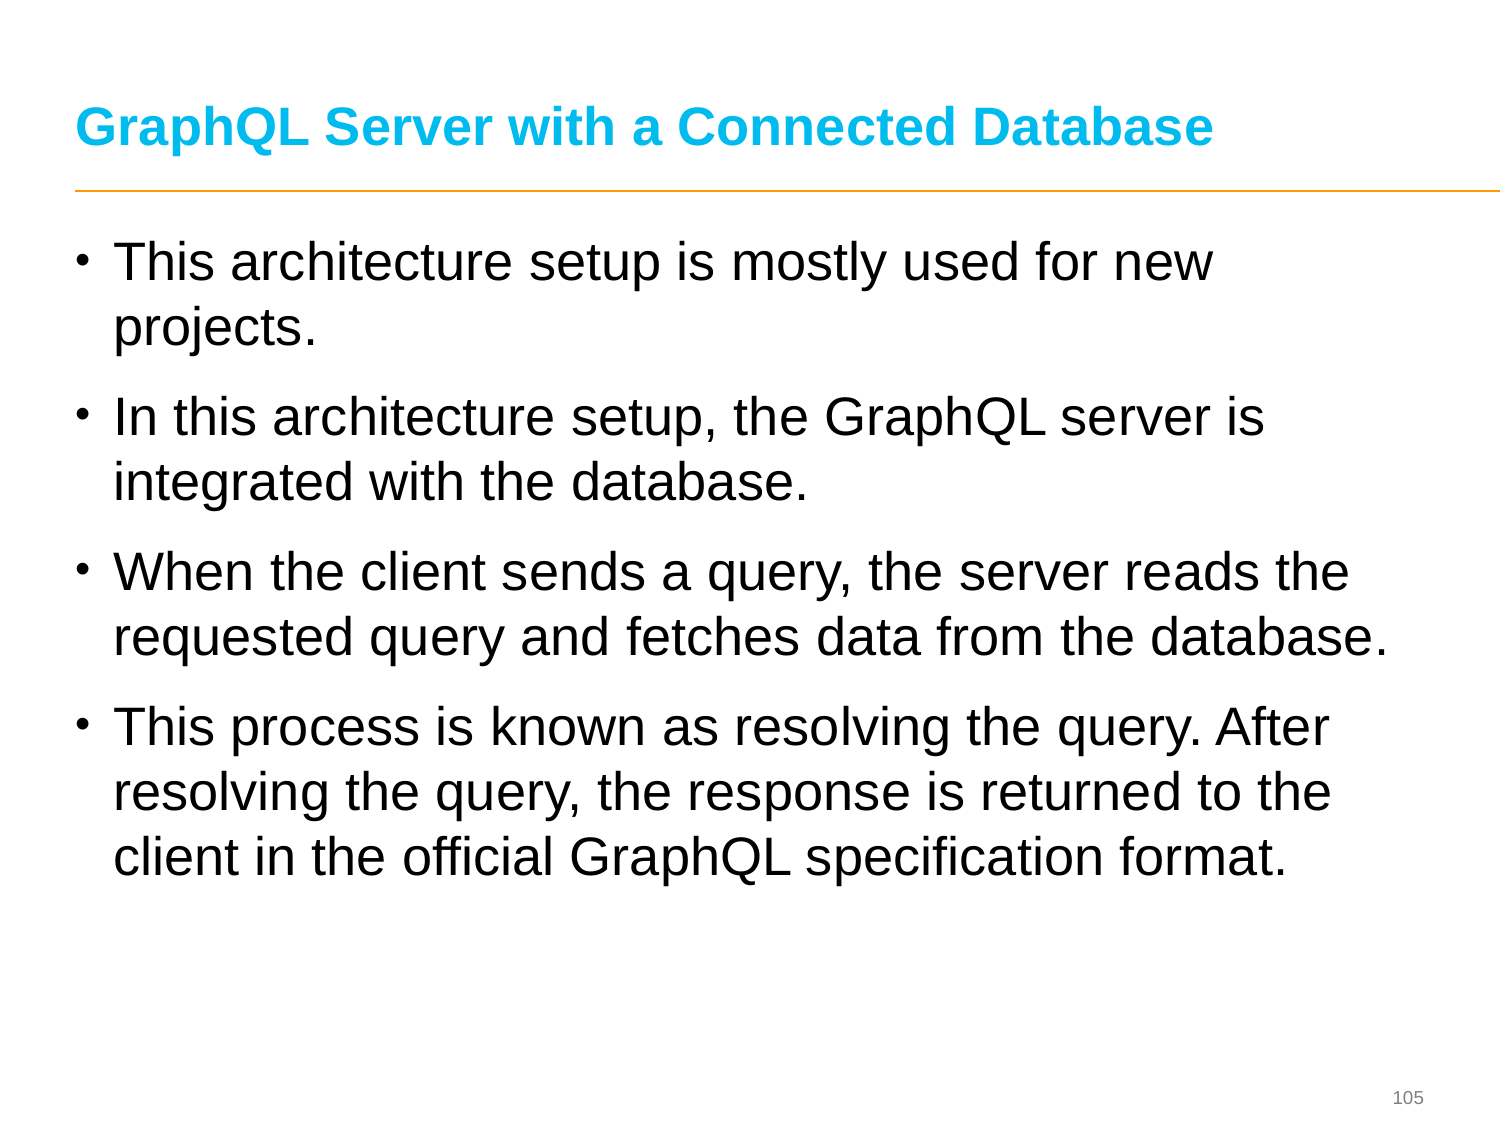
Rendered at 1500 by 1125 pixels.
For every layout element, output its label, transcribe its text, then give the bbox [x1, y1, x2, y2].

title GraphQL Server with a Connected Database [75, 27, 1422, 157]
list This architecture setup is mostly used for new projects. In this architecture setup, the GraphQL server is integrated with the database. When the client sends a query, the server reads the requested query and fetches data from the database. This process is known as resolving the query. After resolving the query, the response is returned to the client in the official GraphQL specification format. [75, 226, 1425, 1018]
